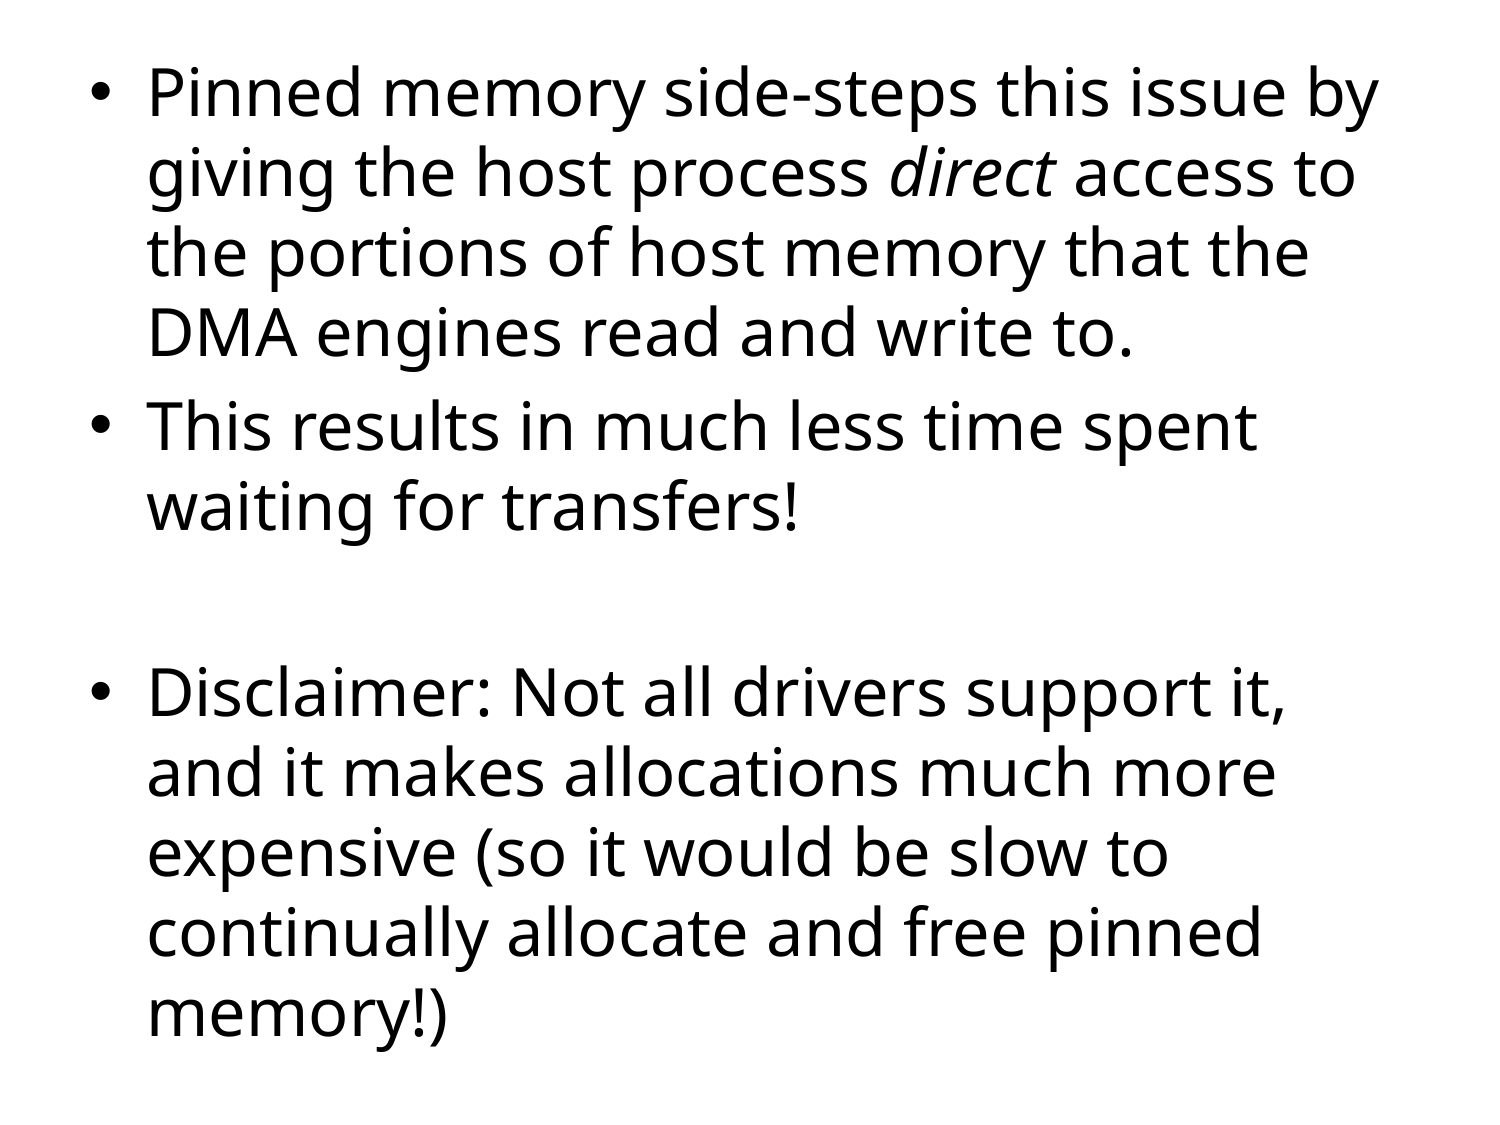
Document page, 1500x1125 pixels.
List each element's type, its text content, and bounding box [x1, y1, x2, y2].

text_box Pinned memory side-steps this issue by giving the host process direct access to the portions of host memory that the DMA engines read and write to. This results in much less time spent waiting for transfers! Disclaimer: Not all drivers support it, and it makes allocations much more expensive (so it would be slow to continually allocate and free pinned memory!) [74, 42, 1425, 1083]
